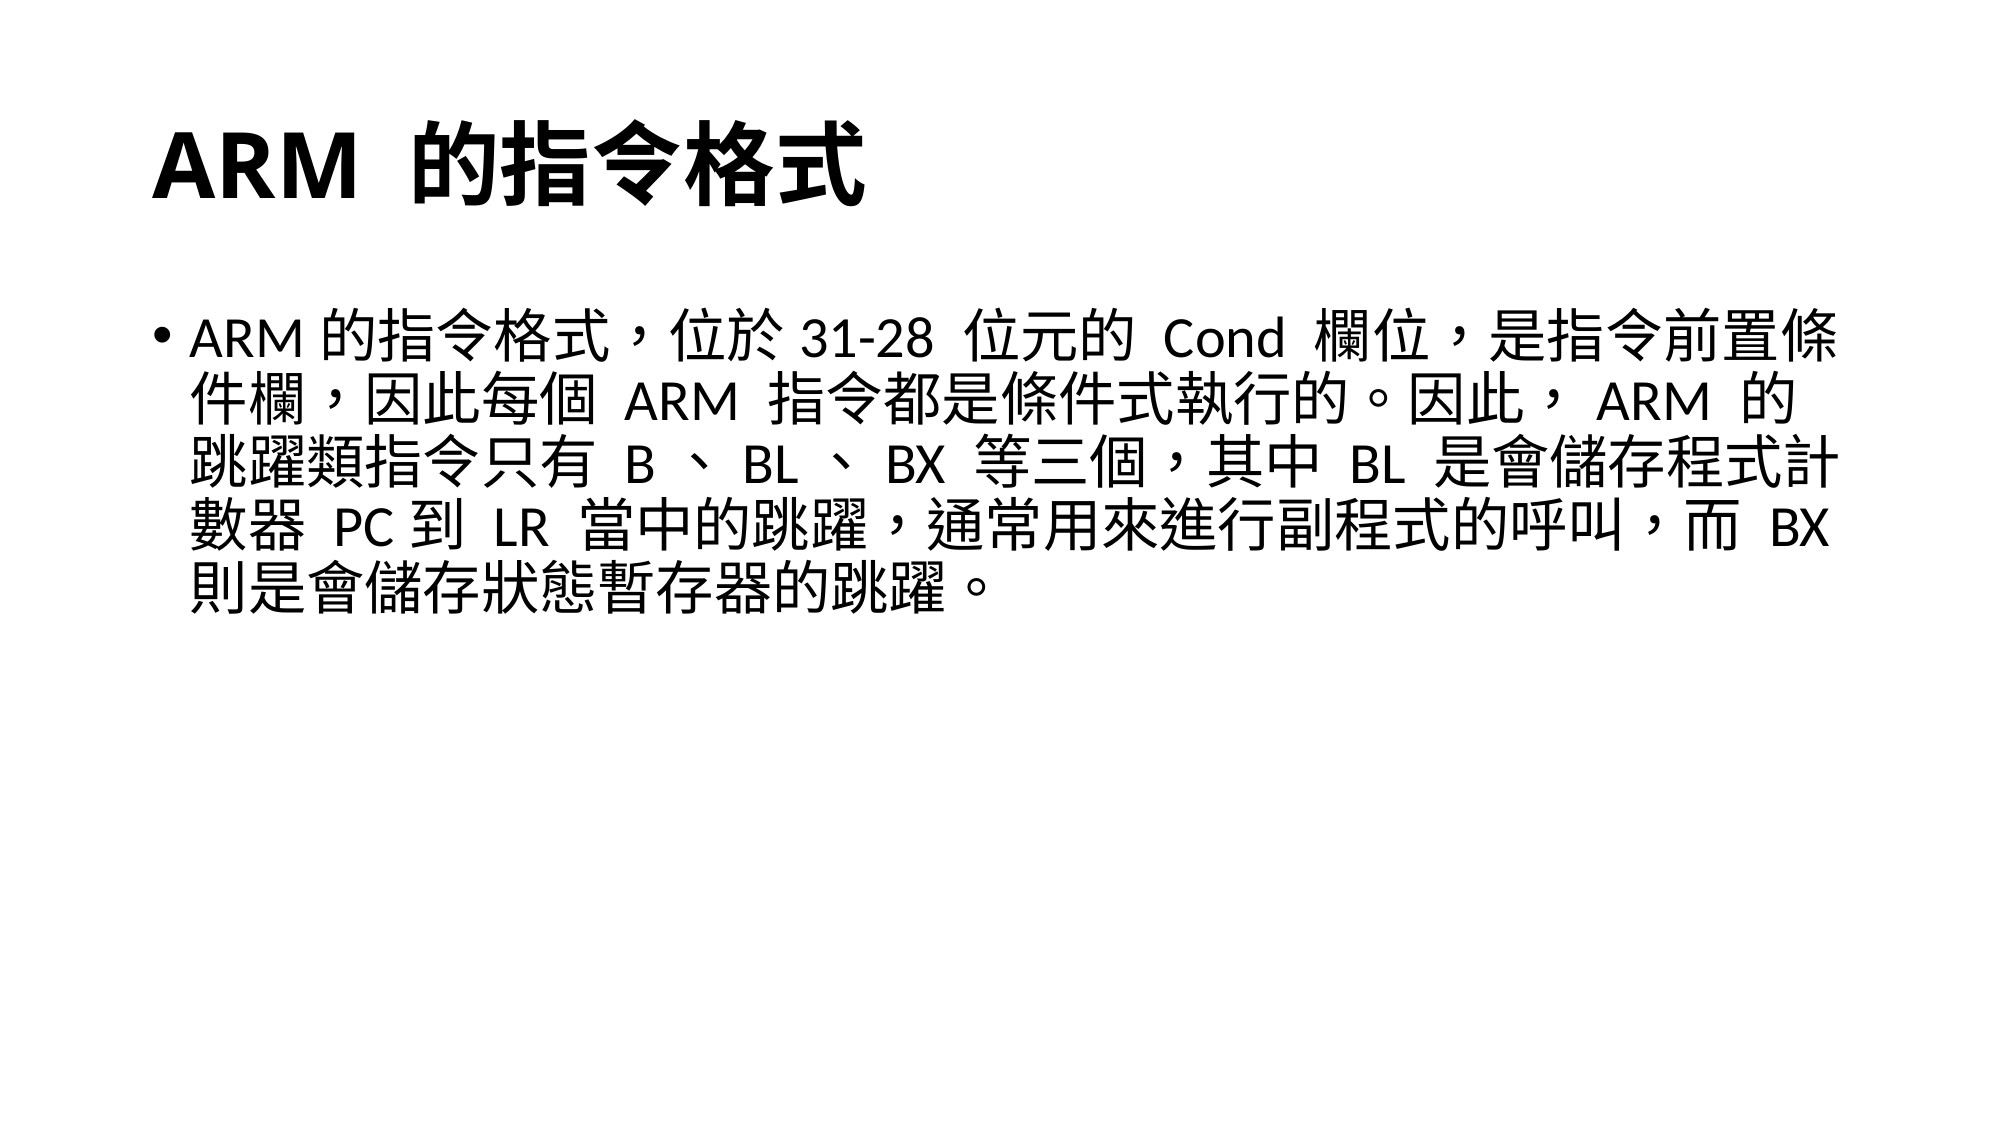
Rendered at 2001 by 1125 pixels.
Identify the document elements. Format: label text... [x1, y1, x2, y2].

list ARM的指令格式，位於31-28 位元的 Cond 欄位，是指令前置條件欄，因此每個 ARM 指令都是條件式執行的。因此，ARM 的跳躍類指令只有 B、BL、BX 等三個，其中 BL 是會儲存程式計數器 PC到 LR 當中的跳躍，通常用來進行副程式的呼叫，而 BX 則是會儲存狀態暫存器的跳躍。 [137, 299, 1863, 1014]
title ARM 的指令格式 [137, 59, 1863, 278]
